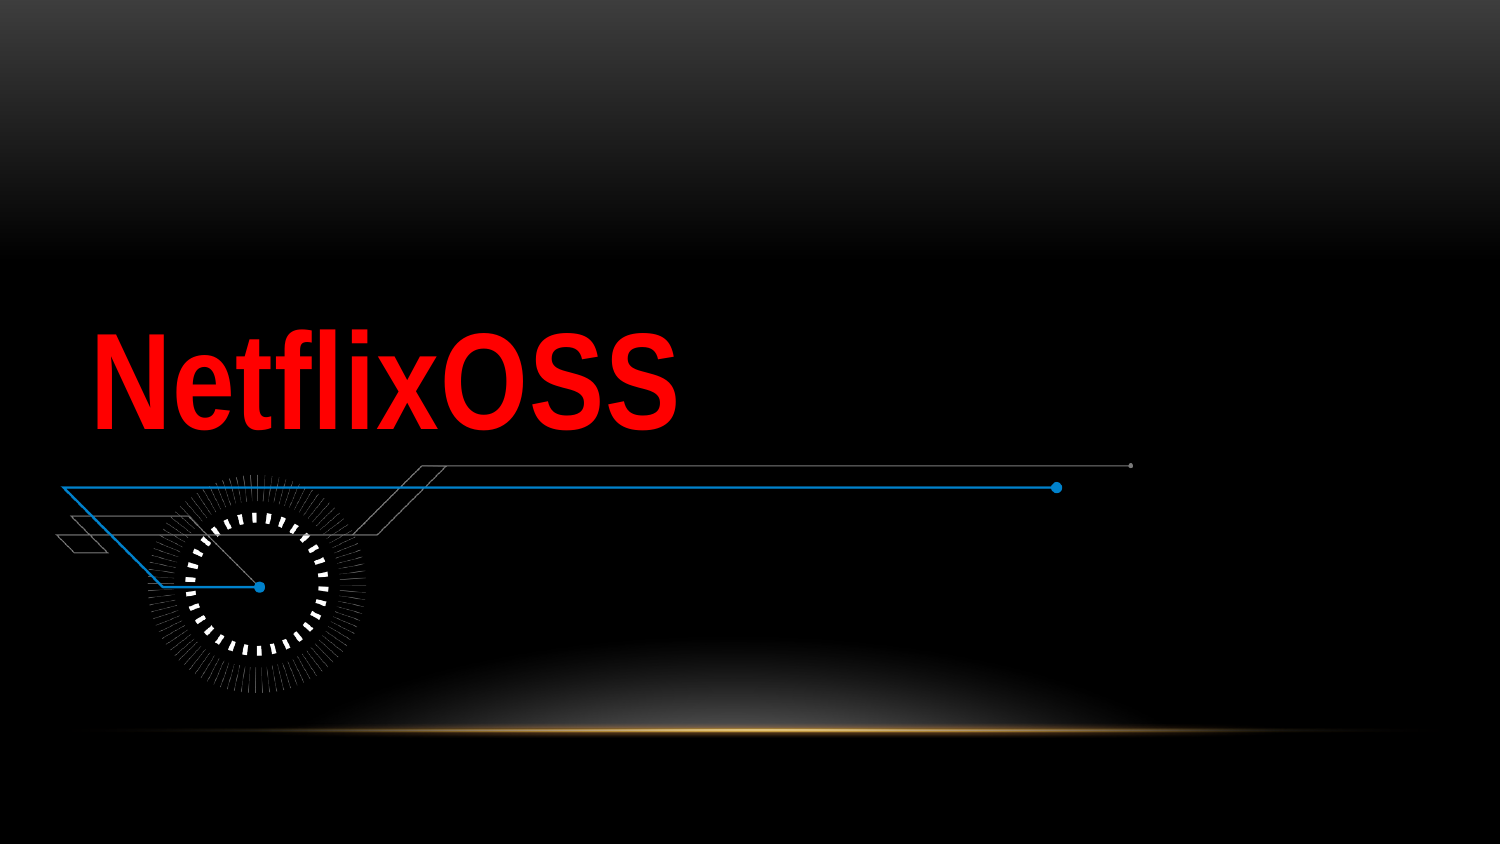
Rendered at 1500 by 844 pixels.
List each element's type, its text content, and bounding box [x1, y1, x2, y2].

title NetflixOSS [75, 290, 1425, 459]
picture [0, 0, 1500, 844]
